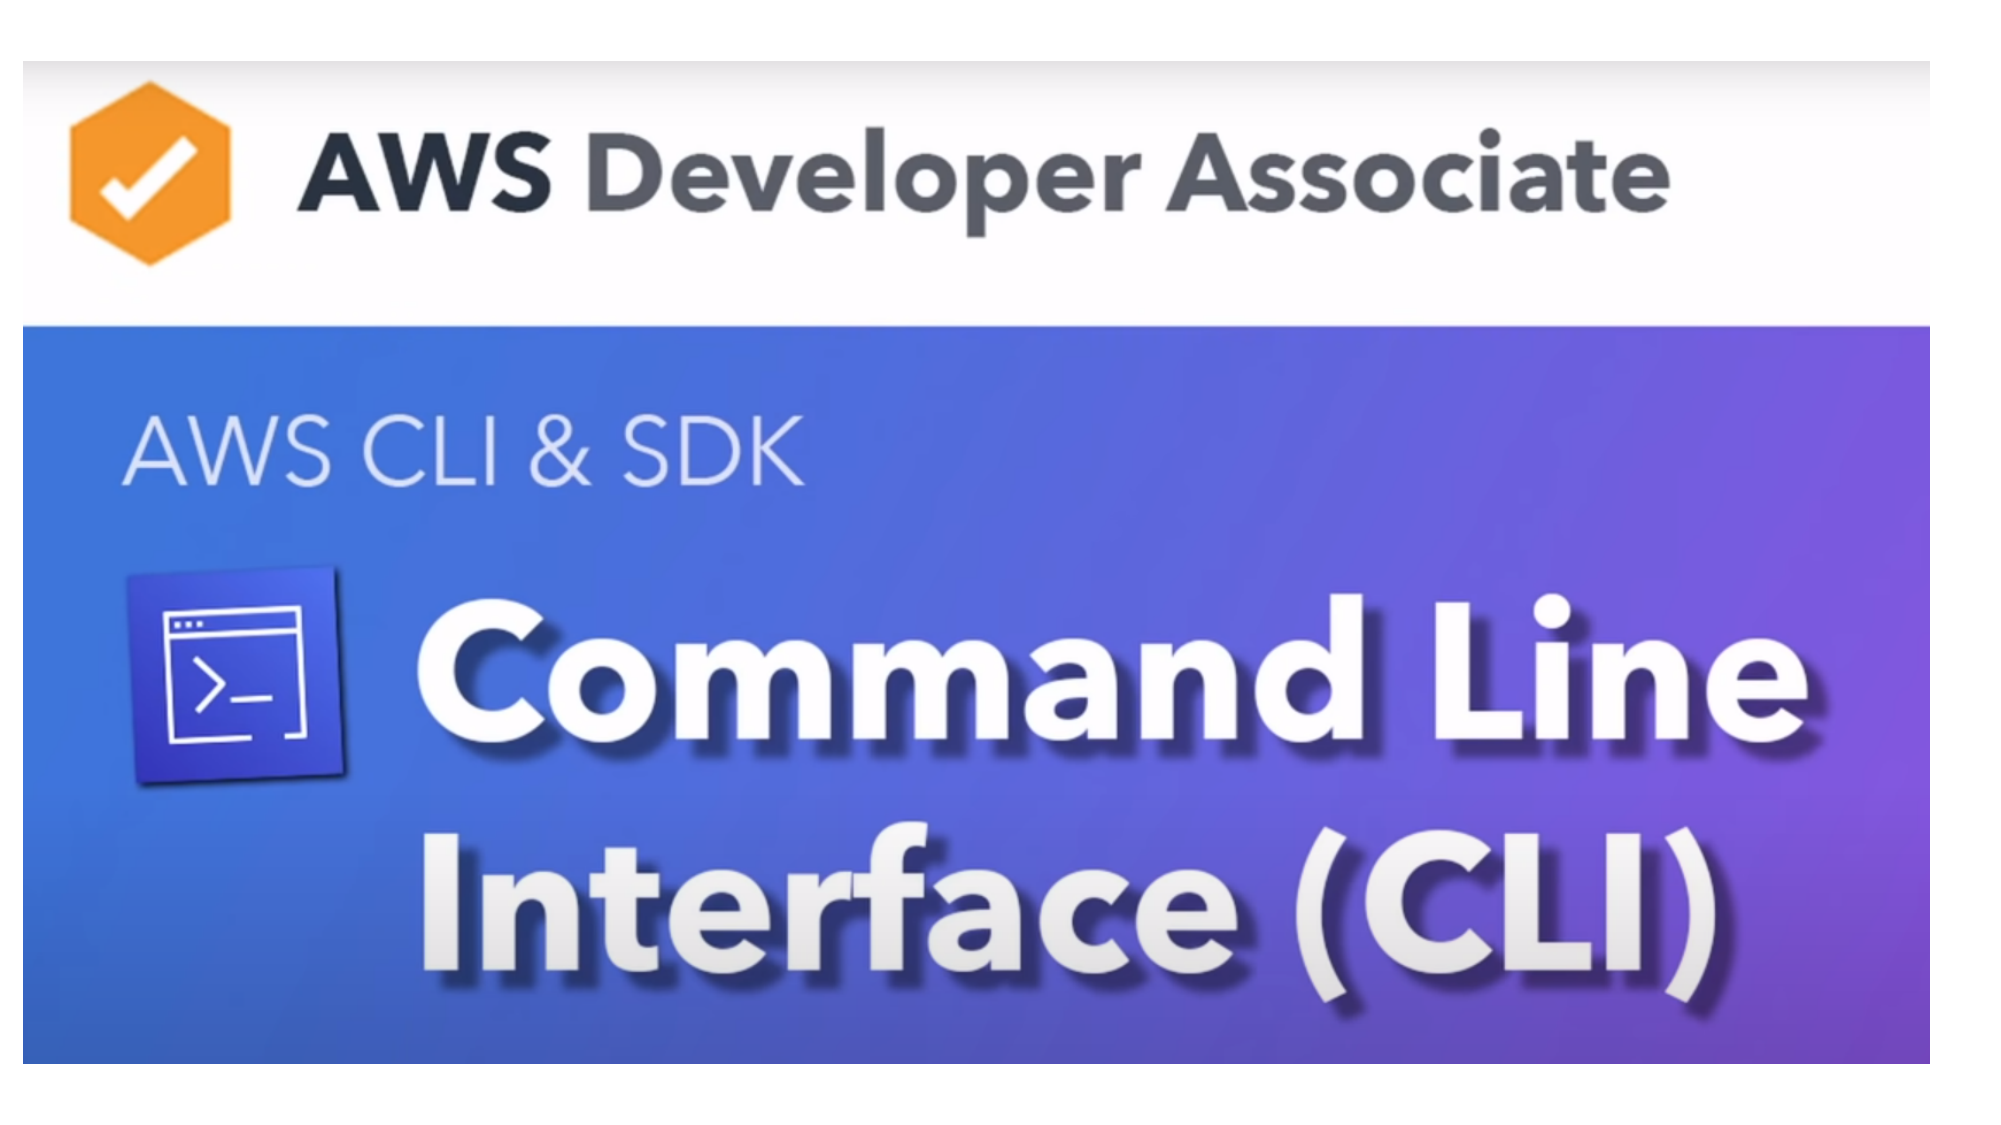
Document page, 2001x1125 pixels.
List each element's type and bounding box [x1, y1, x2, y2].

picture [22, 61, 1930, 1064]
